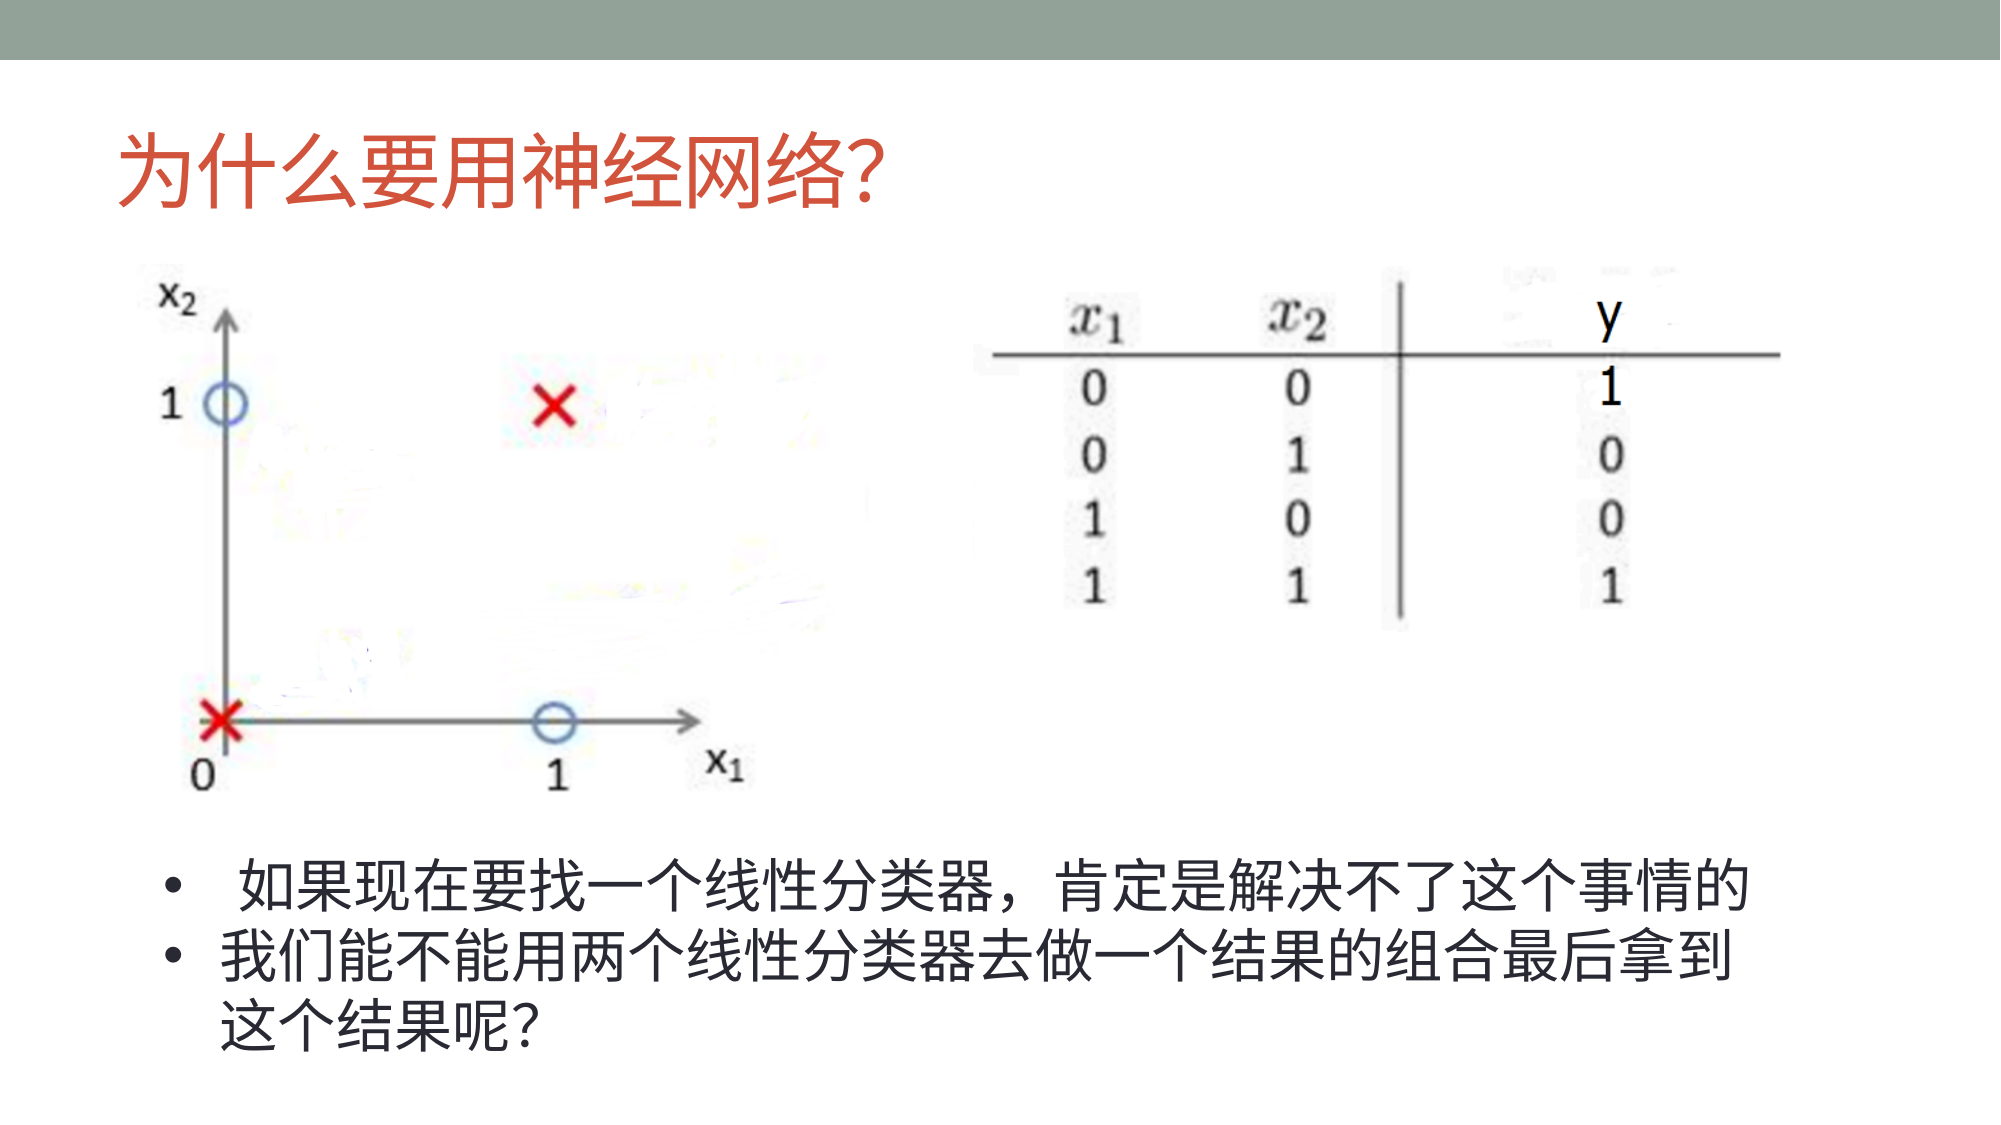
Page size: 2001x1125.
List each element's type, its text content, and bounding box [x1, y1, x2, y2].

title 为什么要用神经网络？ [99, 87, 1900, 250]
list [99, 243, 869, 849]
picture [973, 249, 1803, 644]
text_box 如果现在要找一个线性分类器，肯定是解决不了这个事情的 我们能不能用两个线性分类器去做一个结果的组合最后拿到这个结果呢？ [148, 841, 1799, 1117]
